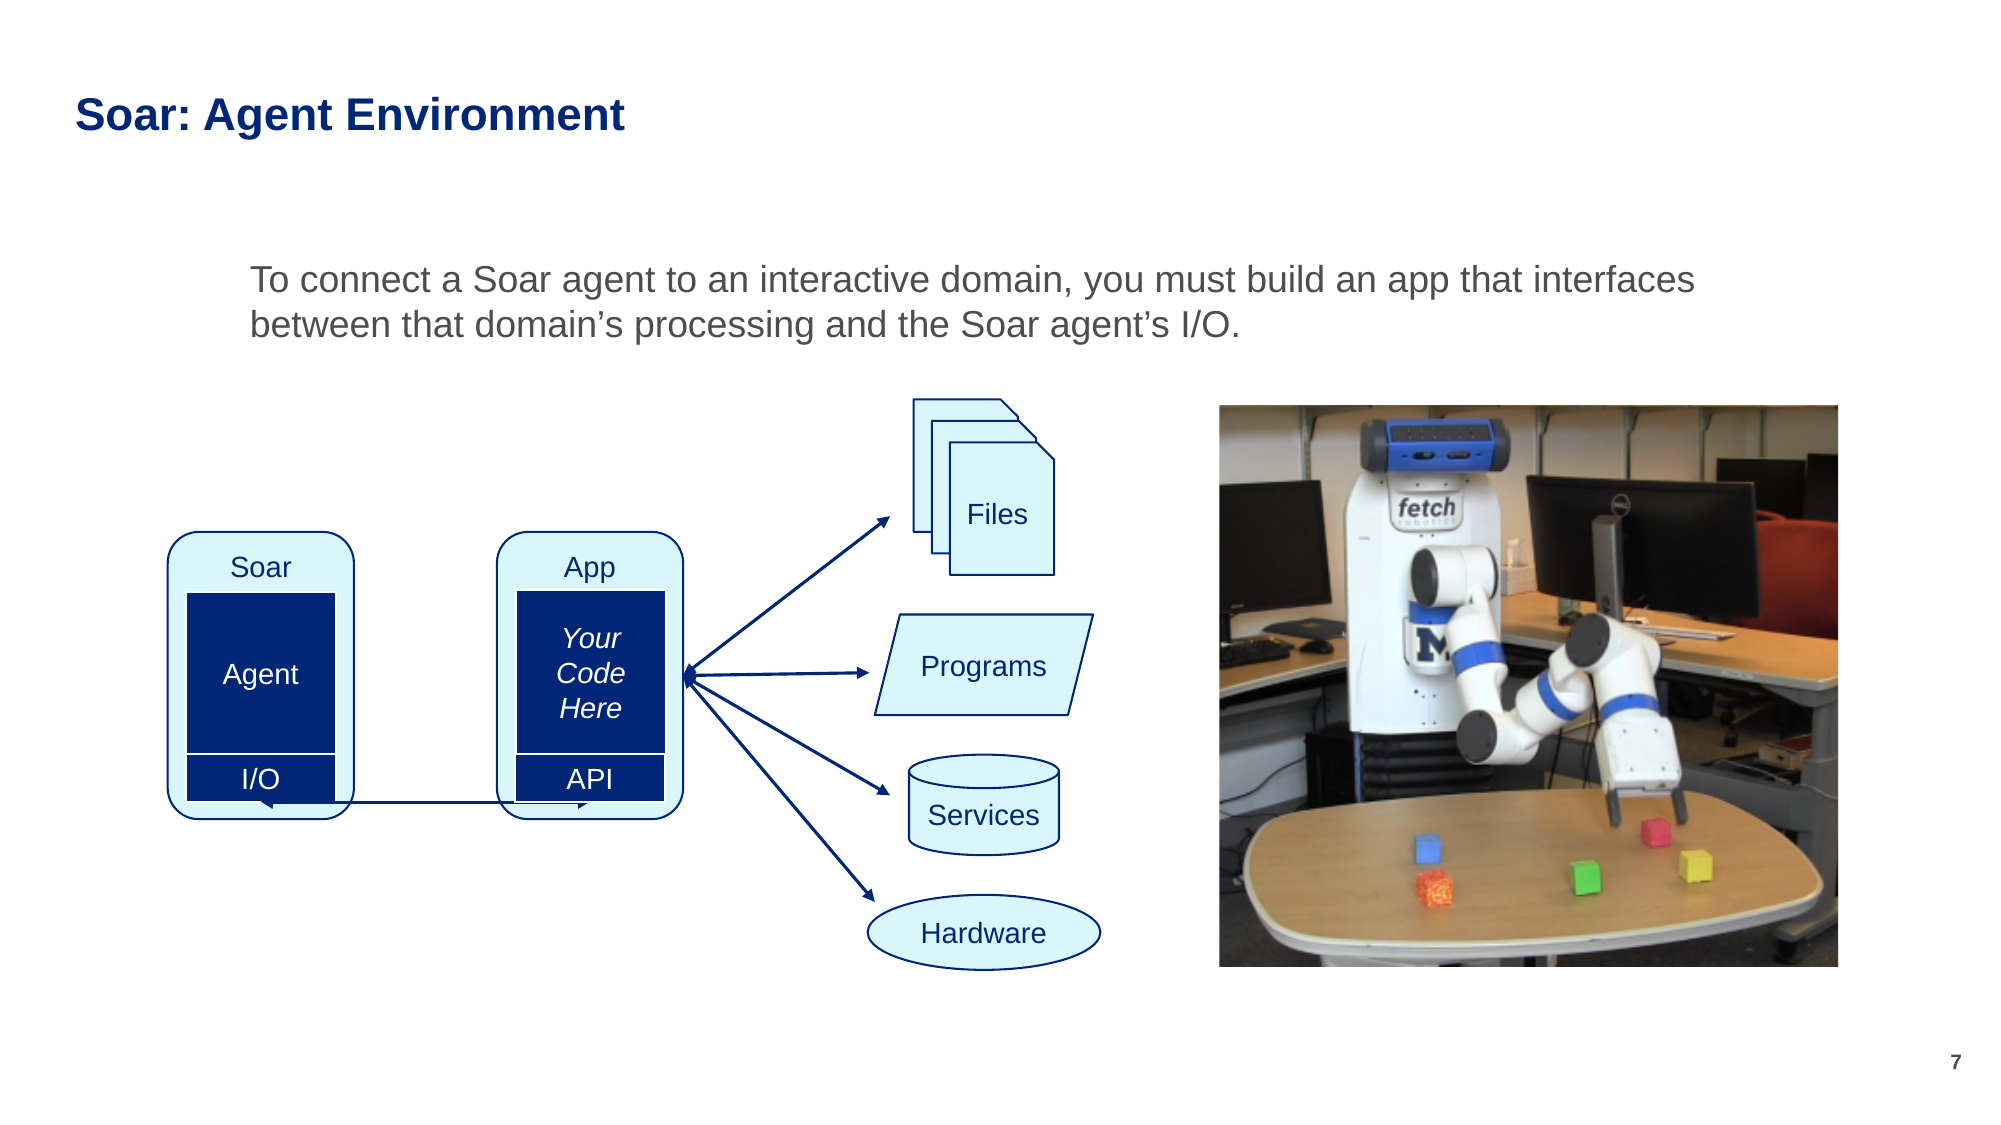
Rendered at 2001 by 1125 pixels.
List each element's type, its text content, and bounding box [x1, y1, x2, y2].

picture [1219, 405, 1839, 967]
list To connect a Soar agent to an interactive domain, you must build an app that interfaces between that domain’s processing and the Soar agent’s I/O. [249, 255, 1750, 901]
text_box API [514, 753, 666, 803]
text_box App [495, 530, 683, 821]
text_box Agent [185, 591, 337, 753]
title Soar: Agent Environment [75, 91, 1650, 142]
text_box Programs [890, 613, 1095, 717]
text_box Your Code Here [515, 589, 667, 755]
text_box I/O [185, 753, 337, 803]
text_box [683, 675, 875, 902]
text_box Hardware [866, 893, 1102, 971]
text_box Soar [166, 530, 355, 821]
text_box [683, 516, 890, 675]
text_box Services [907, 753, 1061, 857]
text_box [875, 675, 890, 796]
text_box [913, 399, 1055, 575]
